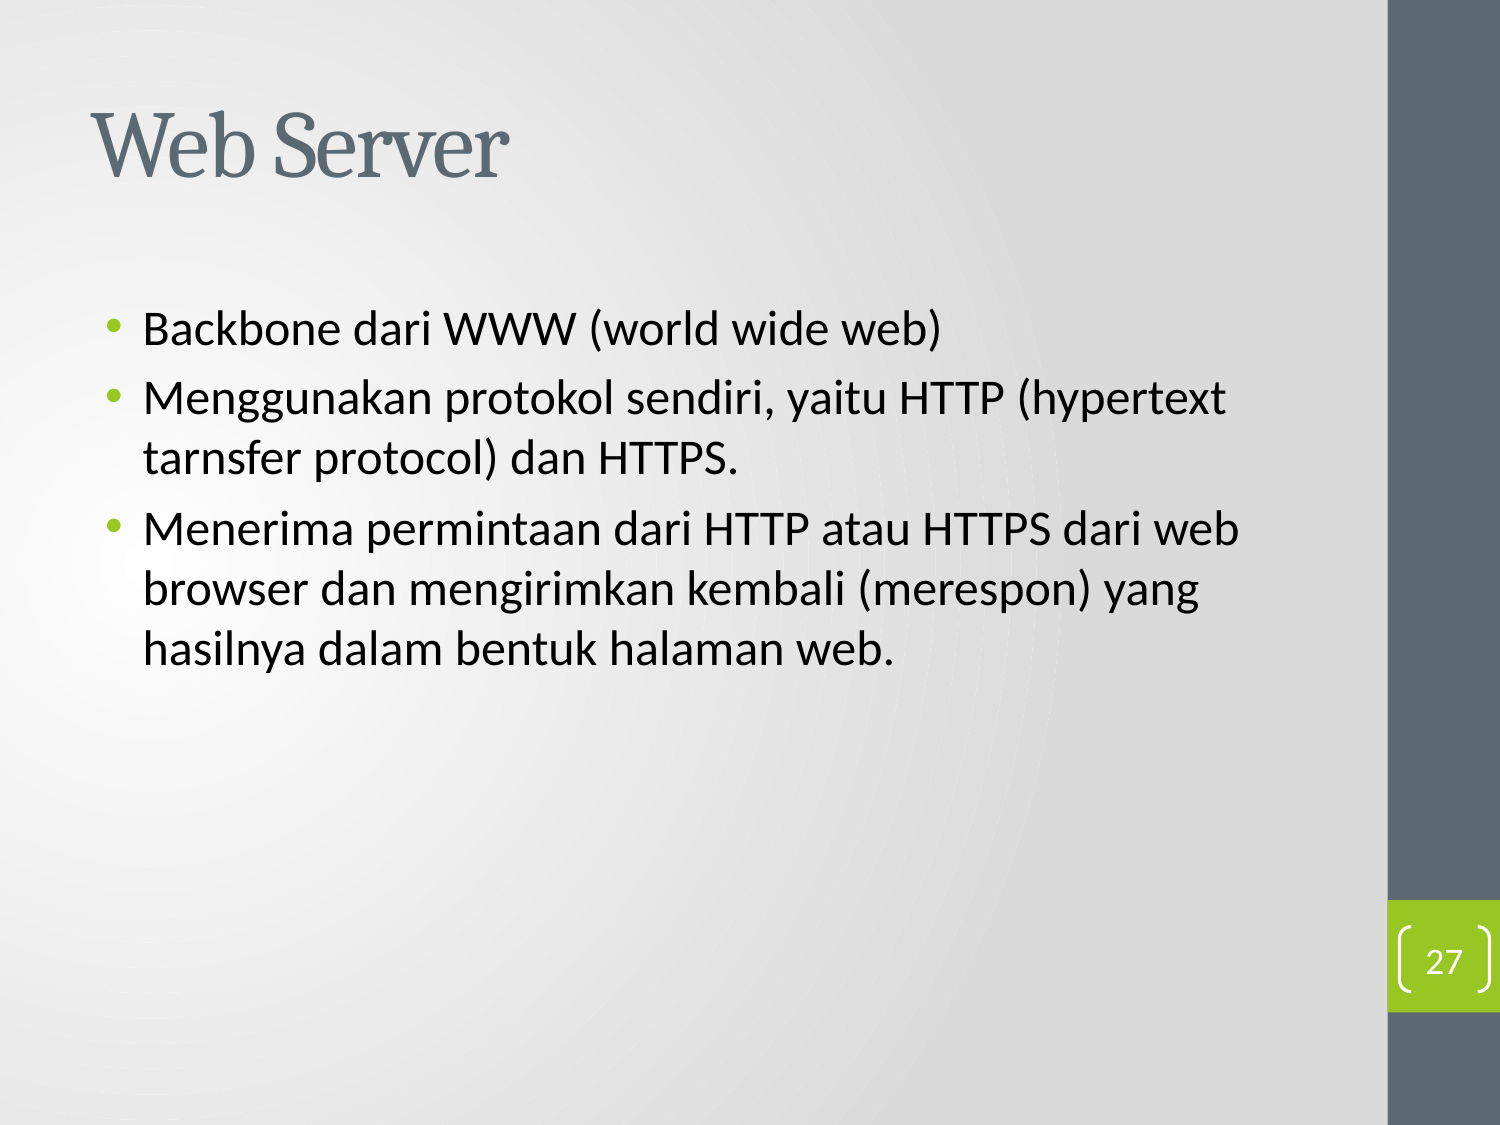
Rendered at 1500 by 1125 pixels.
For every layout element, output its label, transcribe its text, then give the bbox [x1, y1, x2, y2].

slide_number 27 [1397, 925, 1492, 994]
title Web Server [75, 45, 1325, 233]
list Backbone dari WWW (world wide web) Menggunakan protokol sendiri, yaitu HTTP (hypertext tarnsfer protocol) dan HTTPS. Menerima permintaan dari HTTP atau HTTPS dari web browser dan mengirimkan kembali (merespon) yang hasilnya dalam bentuk halaman web. [71, 287, 1375, 800]
